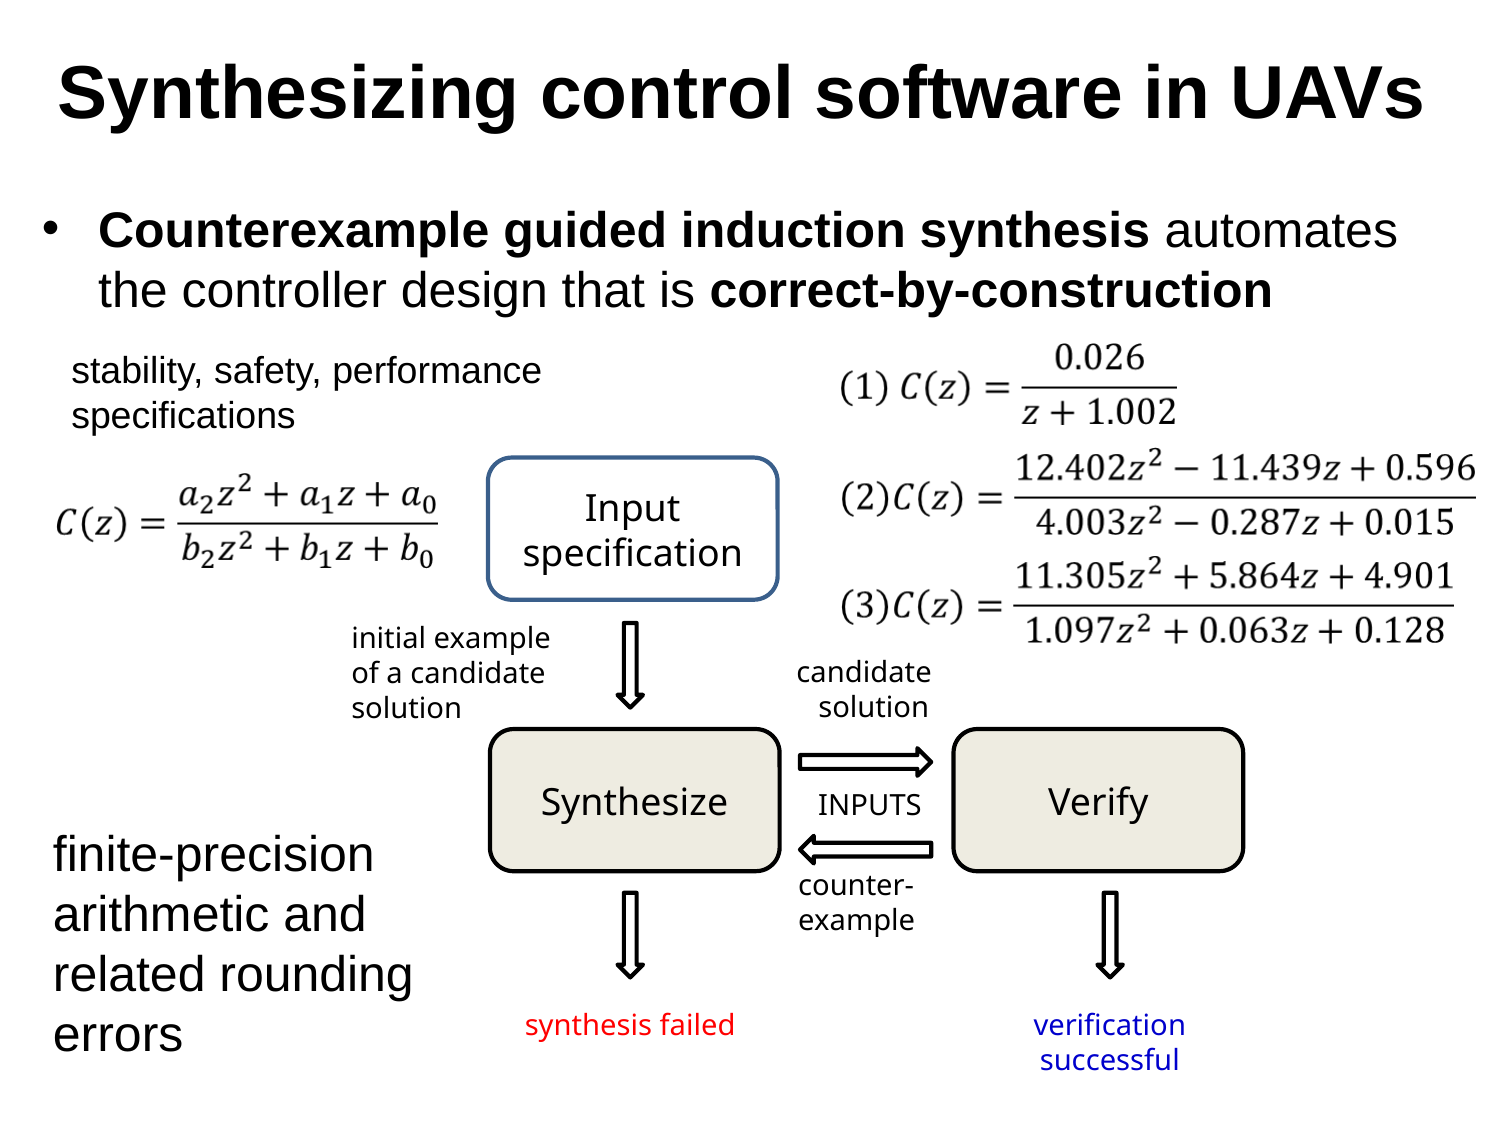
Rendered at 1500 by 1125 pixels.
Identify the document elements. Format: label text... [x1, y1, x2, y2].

text_box INPUTS [803, 778, 940, 829]
text_box stability, safety, performance specifications [56, 338, 598, 444]
text_box Counterexample guided induction synthesis automates the controller design that is correct-by-construction [26, 189, 1470, 325]
text_box verification successful [984, 998, 1235, 1084]
text_box synthesis failed [505, 998, 756, 1084]
text_box Synthesizing control software in UAVs [42, 1, 1500, 175]
text_box [41, 469, 451, 569]
text_box [832, 339, 1183, 426]
text_box [797, 833, 934, 858]
text_box [832, 443, 1484, 536]
text_box [831, 552, 1462, 644]
text_box initial example of a candidate solution [336, 612, 728, 733]
text_box [615, 890, 645, 980]
text_box counter- example [783, 858, 954, 944]
text_box Input specification [485, 455, 780, 602]
text_box finite-precision arithmetic and related rounding errors [38, 814, 435, 1070]
text_box candidate solution [781, 646, 966, 731]
text_box [797, 746, 934, 778]
text_box Verify [951, 726, 1246, 874]
text_box [1095, 890, 1125, 980]
text_box Synthesize [487, 726, 782, 874]
